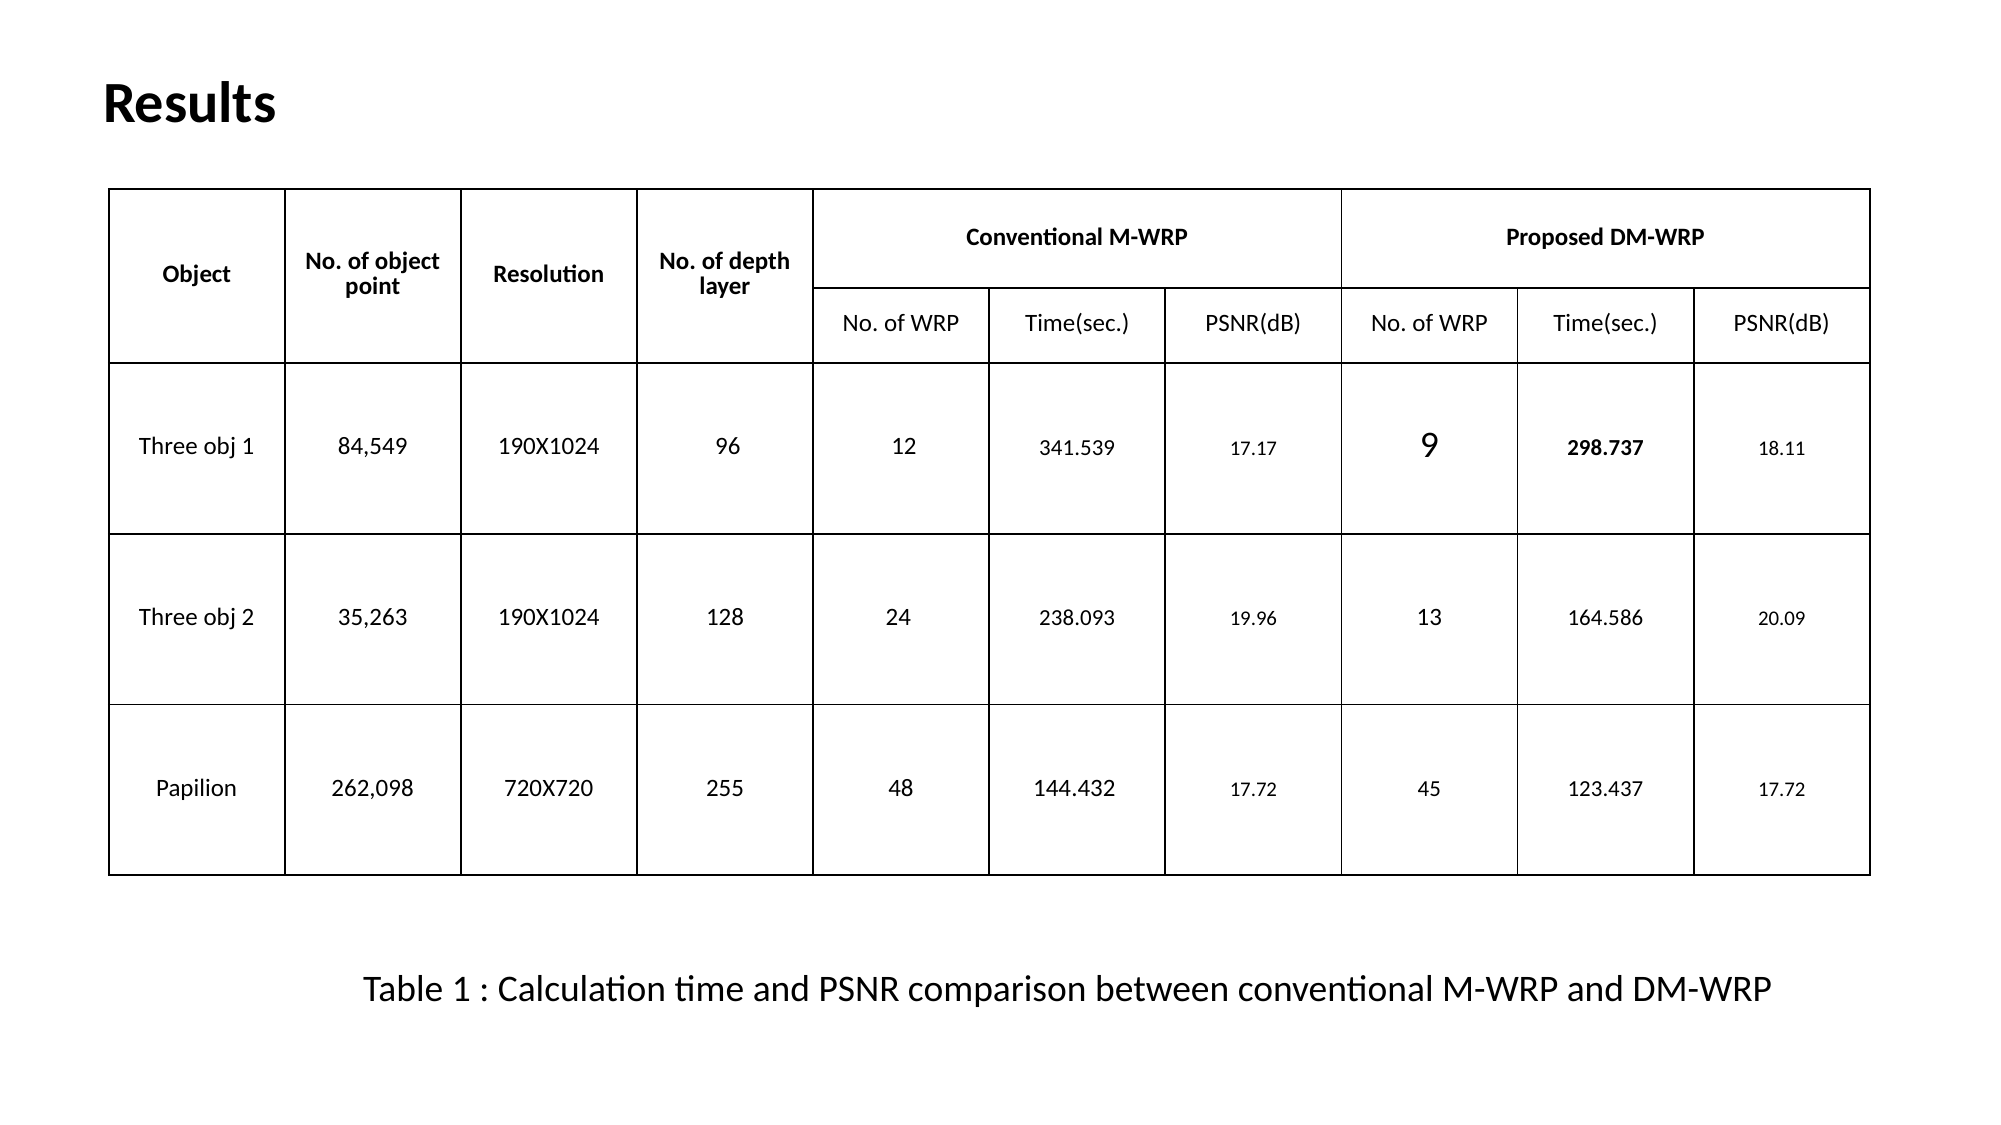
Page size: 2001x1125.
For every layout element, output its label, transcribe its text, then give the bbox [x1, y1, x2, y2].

table_cell 20.09 [1695, 535, 1869, 704]
table_cell No. of WRP [1342, 289, 1517, 362]
table_cell 190X1024 [462, 364, 636, 533]
table_header No. of depth layer [638, 190, 812, 362]
table_header Conventional M-WRP [814, 190, 1341, 287]
table_cell 164.586 [1518, 535, 1693, 704]
table_cell 19.96 [1166, 535, 1341, 704]
table_cell 17.17 [1166, 364, 1341, 533]
table_cell 13 [1342, 535, 1517, 704]
table_cell 17.72 [1695, 705, 1869, 874]
table_cell 298.737 [1518, 364, 1693, 533]
table_cell Time(sec.) [990, 289, 1164, 362]
table_header No. of object point [286, 190, 460, 362]
table_header Resolution [462, 190, 636, 362]
table_cell 48 [814, 705, 988, 874]
table_cell Three obj 1 [110, 364, 284, 533]
table_cell 720X720 [462, 705, 636, 874]
table_header Object [110, 190, 284, 362]
table_cell 17.72 [1166, 705, 1341, 874]
table_cell 144.432 [990, 705, 1164, 874]
table_cell PSNR(dB) [1695, 289, 1869, 362]
table_cell 35,263 [286, 535, 460, 704]
table_cell 128 [638, 535, 812, 704]
table_cell 12 [814, 364, 988, 533]
table_cell 255 [638, 705, 812, 874]
table_cell 238.093 [990, 535, 1164, 704]
table_cell No. of WRP [814, 289, 988, 362]
table_cell 96 [638, 364, 812, 533]
table_cell Three obj 2 [110, 535, 284, 704]
table_cell 45 [1342, 705, 1517, 874]
table_cell 123.437 [1518, 705, 1693, 874]
text_box Results [88, 56, 292, 142]
table_cell 18.11 [1695, 364, 1869, 533]
table_cell PSNR(dB) [1166, 289, 1341, 362]
text_box Table 1 : Calculation time and PSNR comparison between conventional M-WRP and DM-WRP [348, 957, 1789, 1017]
table_cell 9 [1342, 364, 1517, 533]
table_header Proposed DM-WRP [1342, 190, 1869, 287]
table_cell Papilion [110, 705, 284, 874]
table_cell 341.539 [990, 364, 1164, 533]
table_cell 84,549 [286, 364, 460, 533]
table_cell 262,098 [286, 705, 460, 874]
table_cell 24 [814, 535, 988, 704]
table_cell 190X1024 [462, 535, 636, 704]
table_cell Time(sec.) [1518, 289, 1693, 362]
